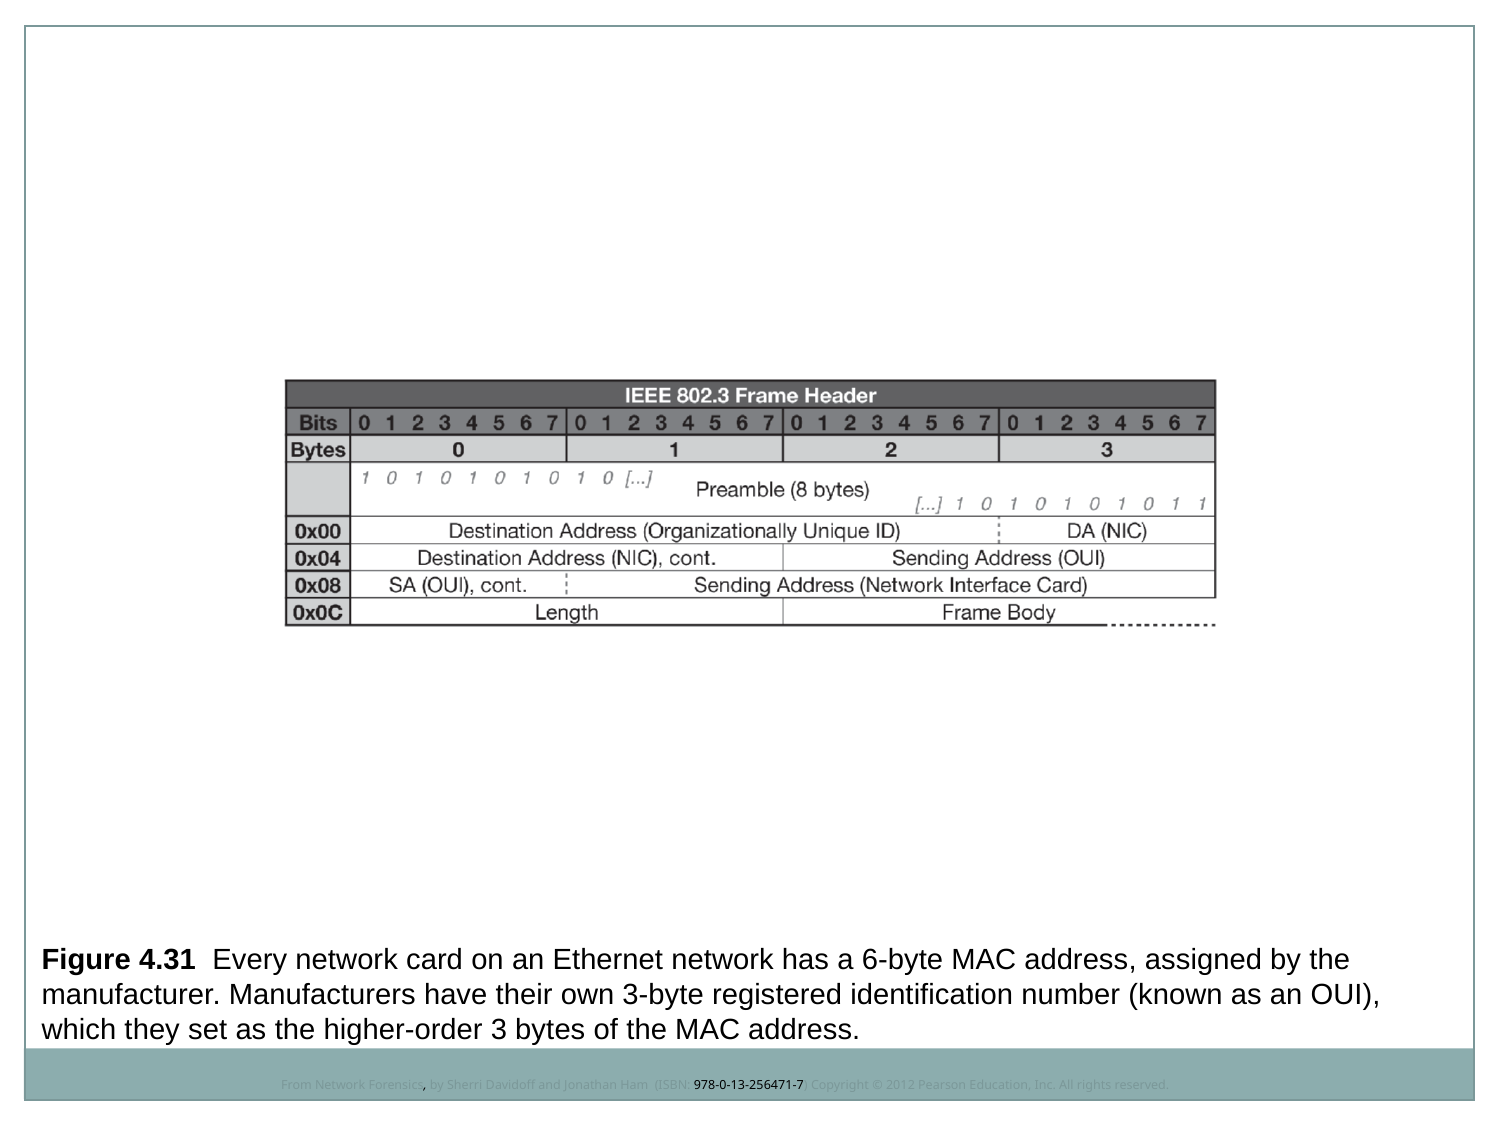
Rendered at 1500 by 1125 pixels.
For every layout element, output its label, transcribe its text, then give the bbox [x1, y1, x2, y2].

text_box Figure 4.31 Every network card on an Ethernet network has a 6-byte MAC address, assigned by the manufacturer. Manufacturers have their own 3-byte registered identification number (known as an OUI), which they set as the higher-order 3 bytes of the MAC address. [26, 932, 1435, 1058]
title From Network Forensics, by Sherri Davidoff and Jonathan Ham (ISBN: 978-0-13-256471-7) Copyright © 2012 Pearson Education, Inc. All rights reserved. [0, 1062, 1450, 1100]
picture [265, 361, 1235, 645]
